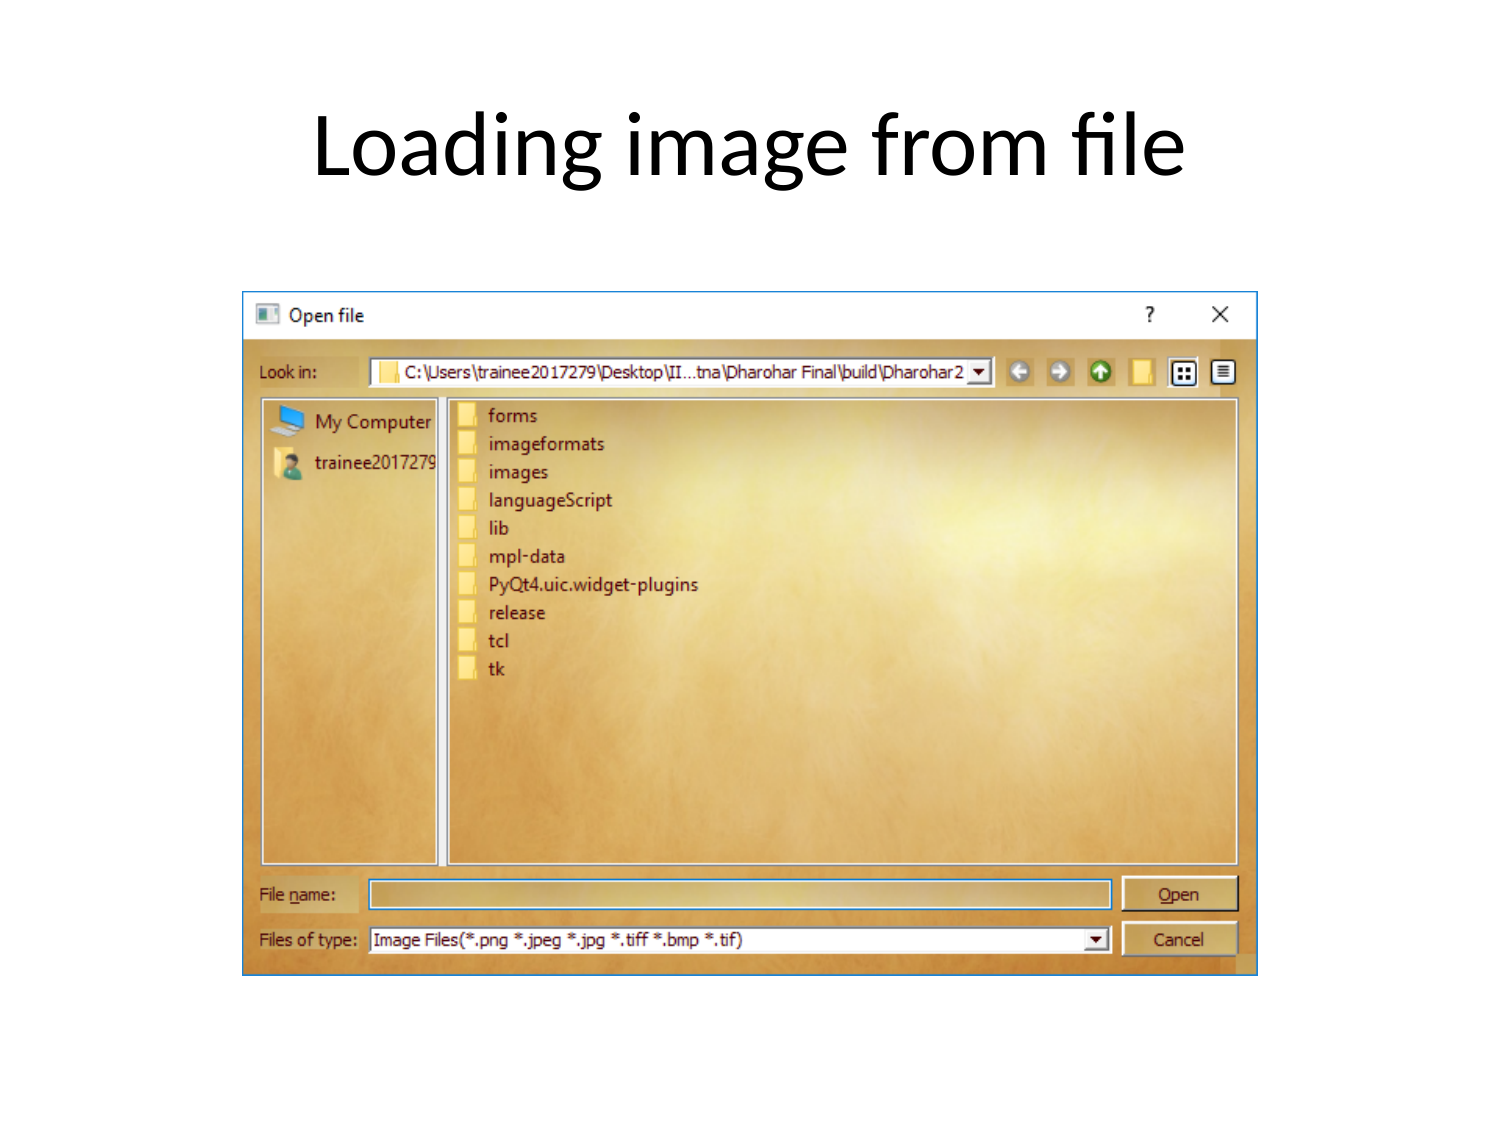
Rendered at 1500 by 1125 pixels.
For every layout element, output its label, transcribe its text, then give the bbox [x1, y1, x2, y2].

title Loading image from file [75, 45, 1425, 233]
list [241, 291, 1258, 977]
